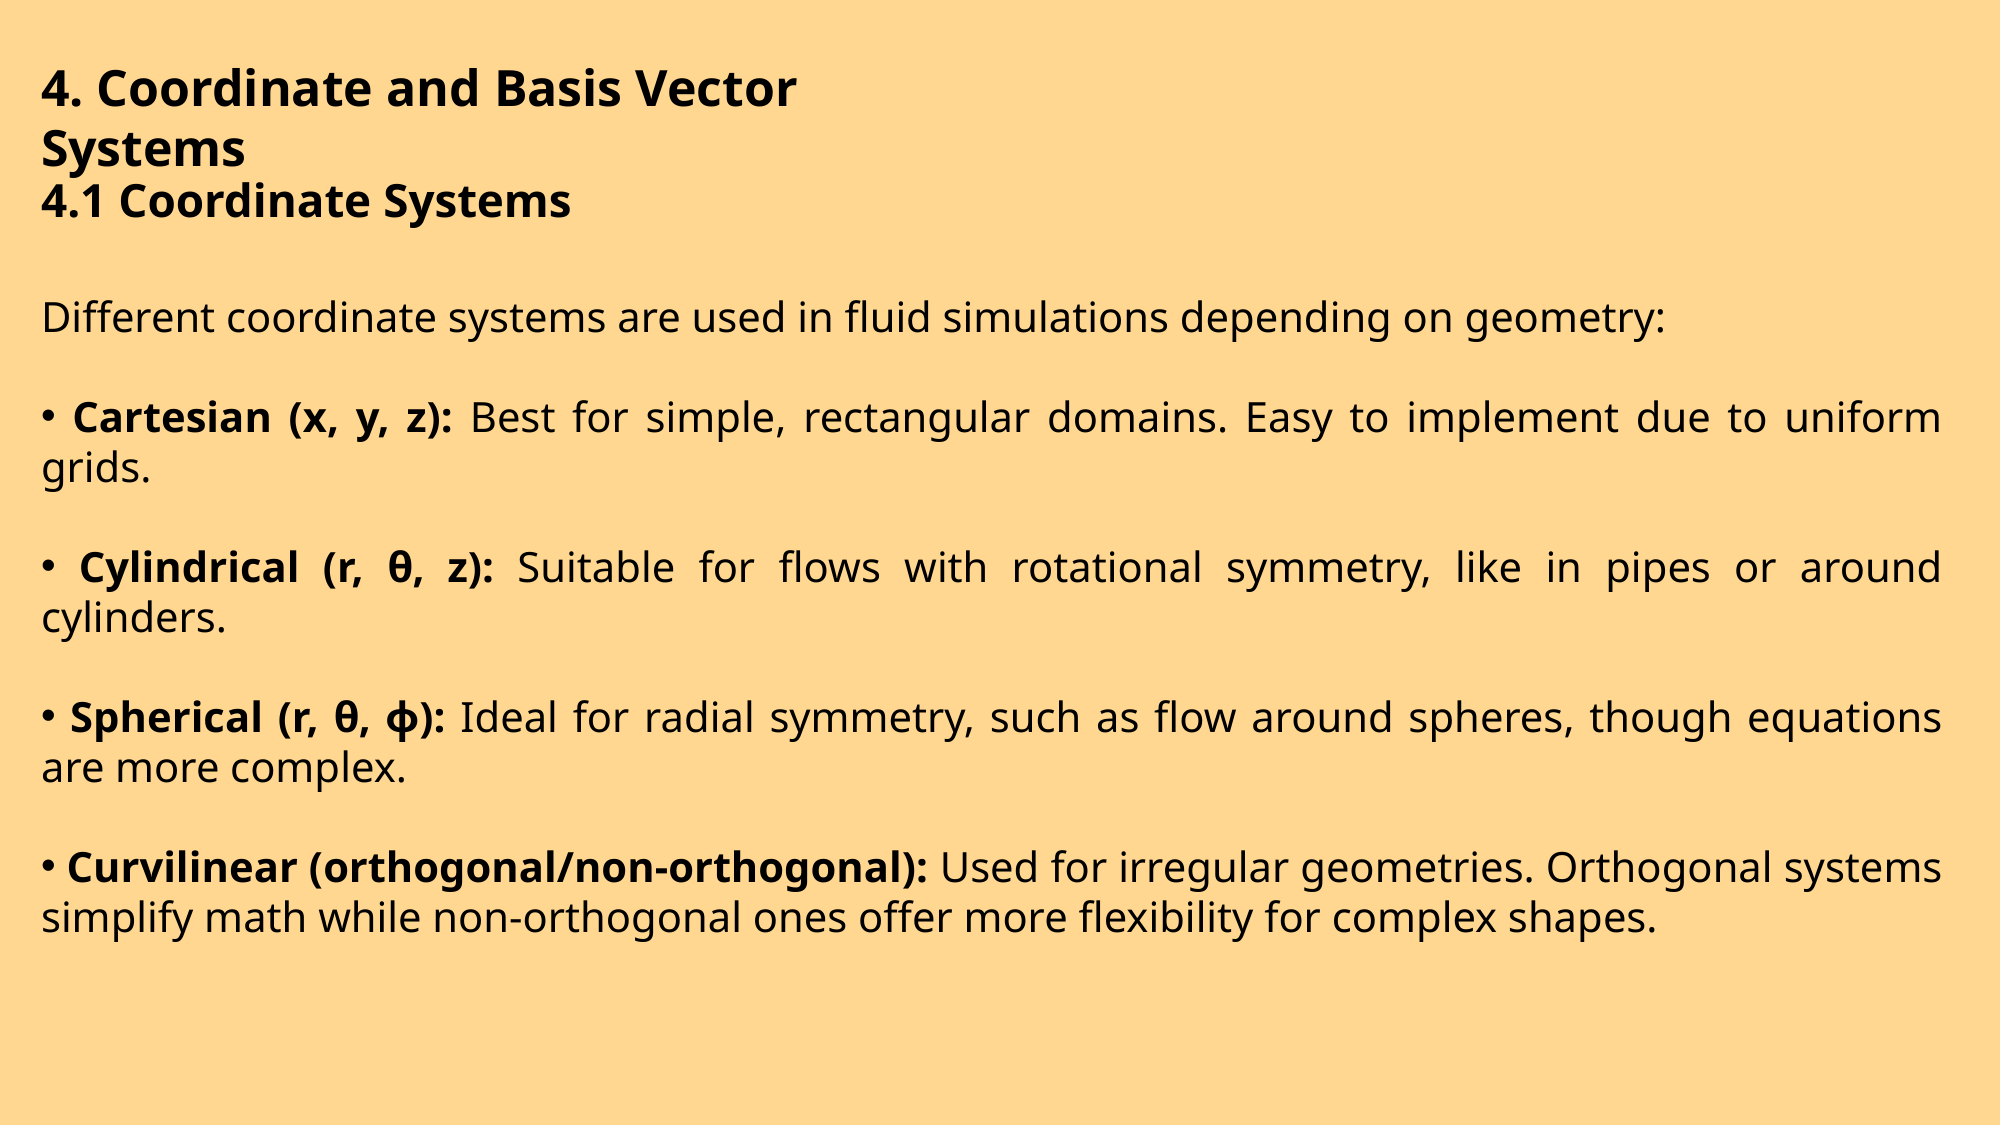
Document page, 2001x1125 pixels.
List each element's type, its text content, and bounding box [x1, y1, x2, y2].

text_box 4.1 Coordinate Systems [26, 164, 1027, 235]
text_box 4. Coordinate and Basis Vector Systems [26, 48, 1027, 164]
text_box Different coordinate systems are used in fluid simulations depending on geometry: Cartesian (x, y, z): Best for simple, rectangular domains. Easy to implement due to uniform grids. Cylindrical (r, θ, z): Suitable for flows with rotational symmetry, like in pipes or around cylinders. Spherical (r, θ, ϕ): Ideal for radial symmetry, such as flow around spheres, though equations are more complex. Curvilinear (orthogonal/non-orthogonal): Used for irregular geometries. Orthogonal systems simplify math while non-orthogonal ones offer more flexibility for complex shapes. [26, 282, 1958, 948]
